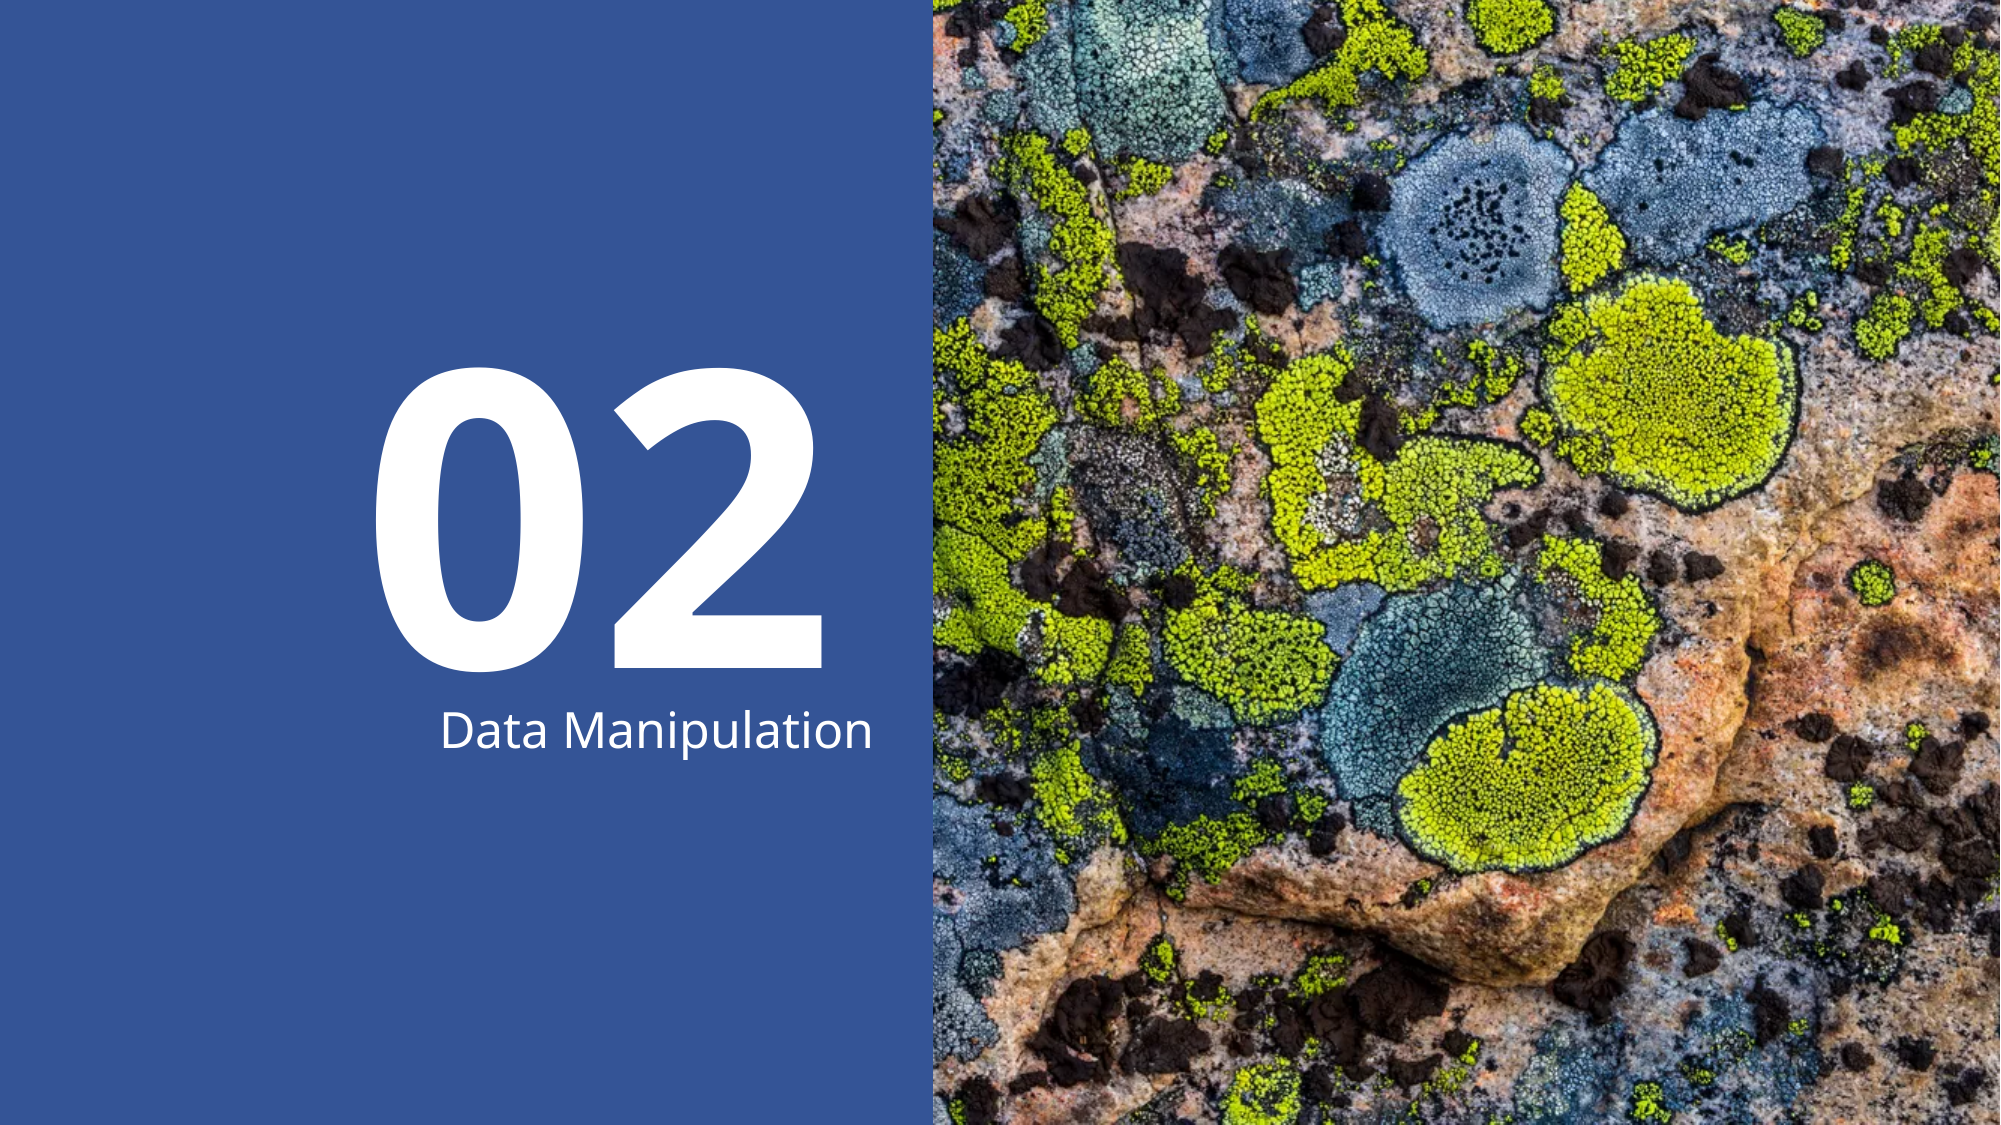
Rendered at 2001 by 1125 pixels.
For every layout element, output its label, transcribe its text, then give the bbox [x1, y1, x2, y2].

title 02 [346, 507, 933, 766]
picture [933, 0, 2000, 1125]
list Data Manipulation [193, 698, 890, 1084]
